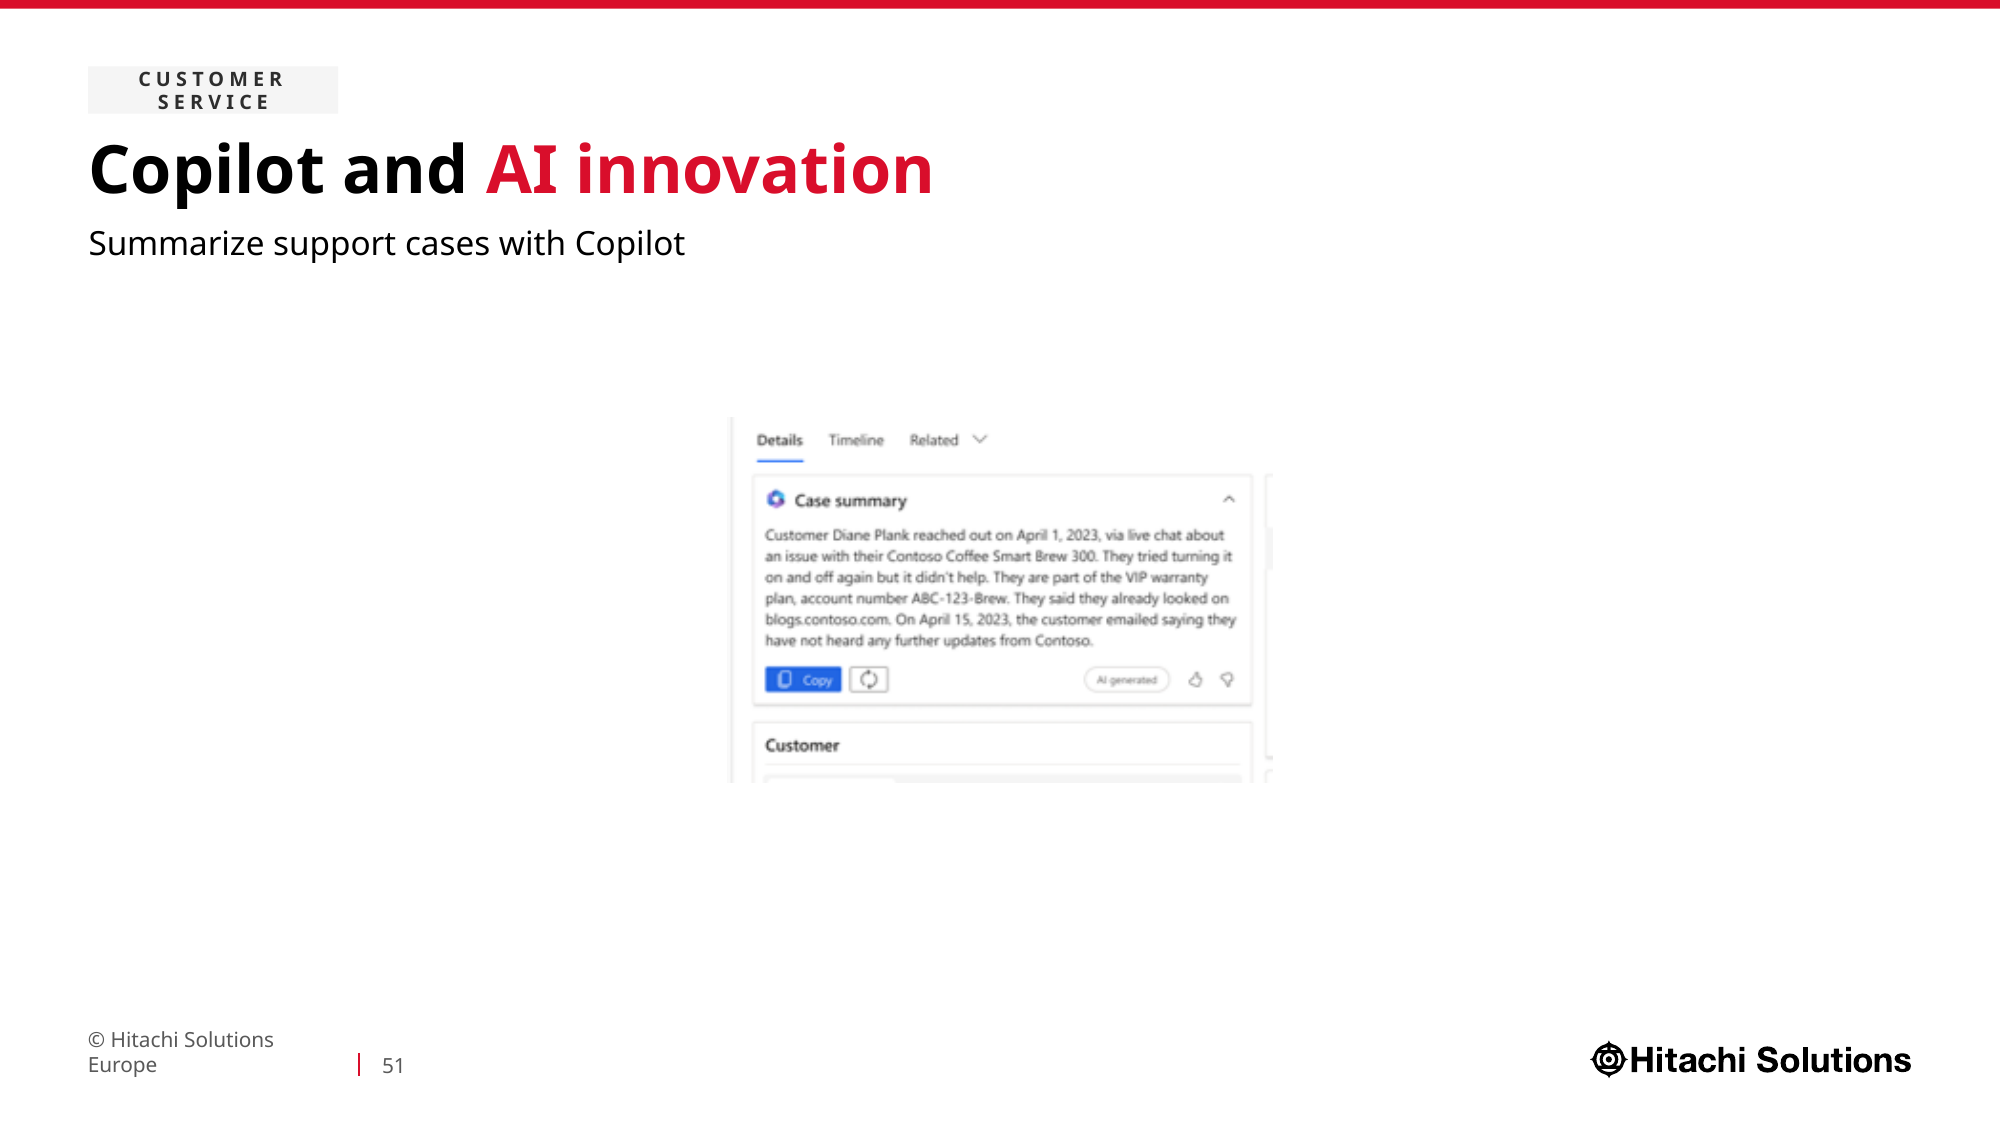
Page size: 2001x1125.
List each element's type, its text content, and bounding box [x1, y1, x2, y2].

title Copilot and AI innovation [88, 136, 1912, 196]
list Summarize support cases with Copilot [88, 221, 1912, 264]
picture [727, 417, 1273, 783]
list Customer service [88, 66, 339, 114]
